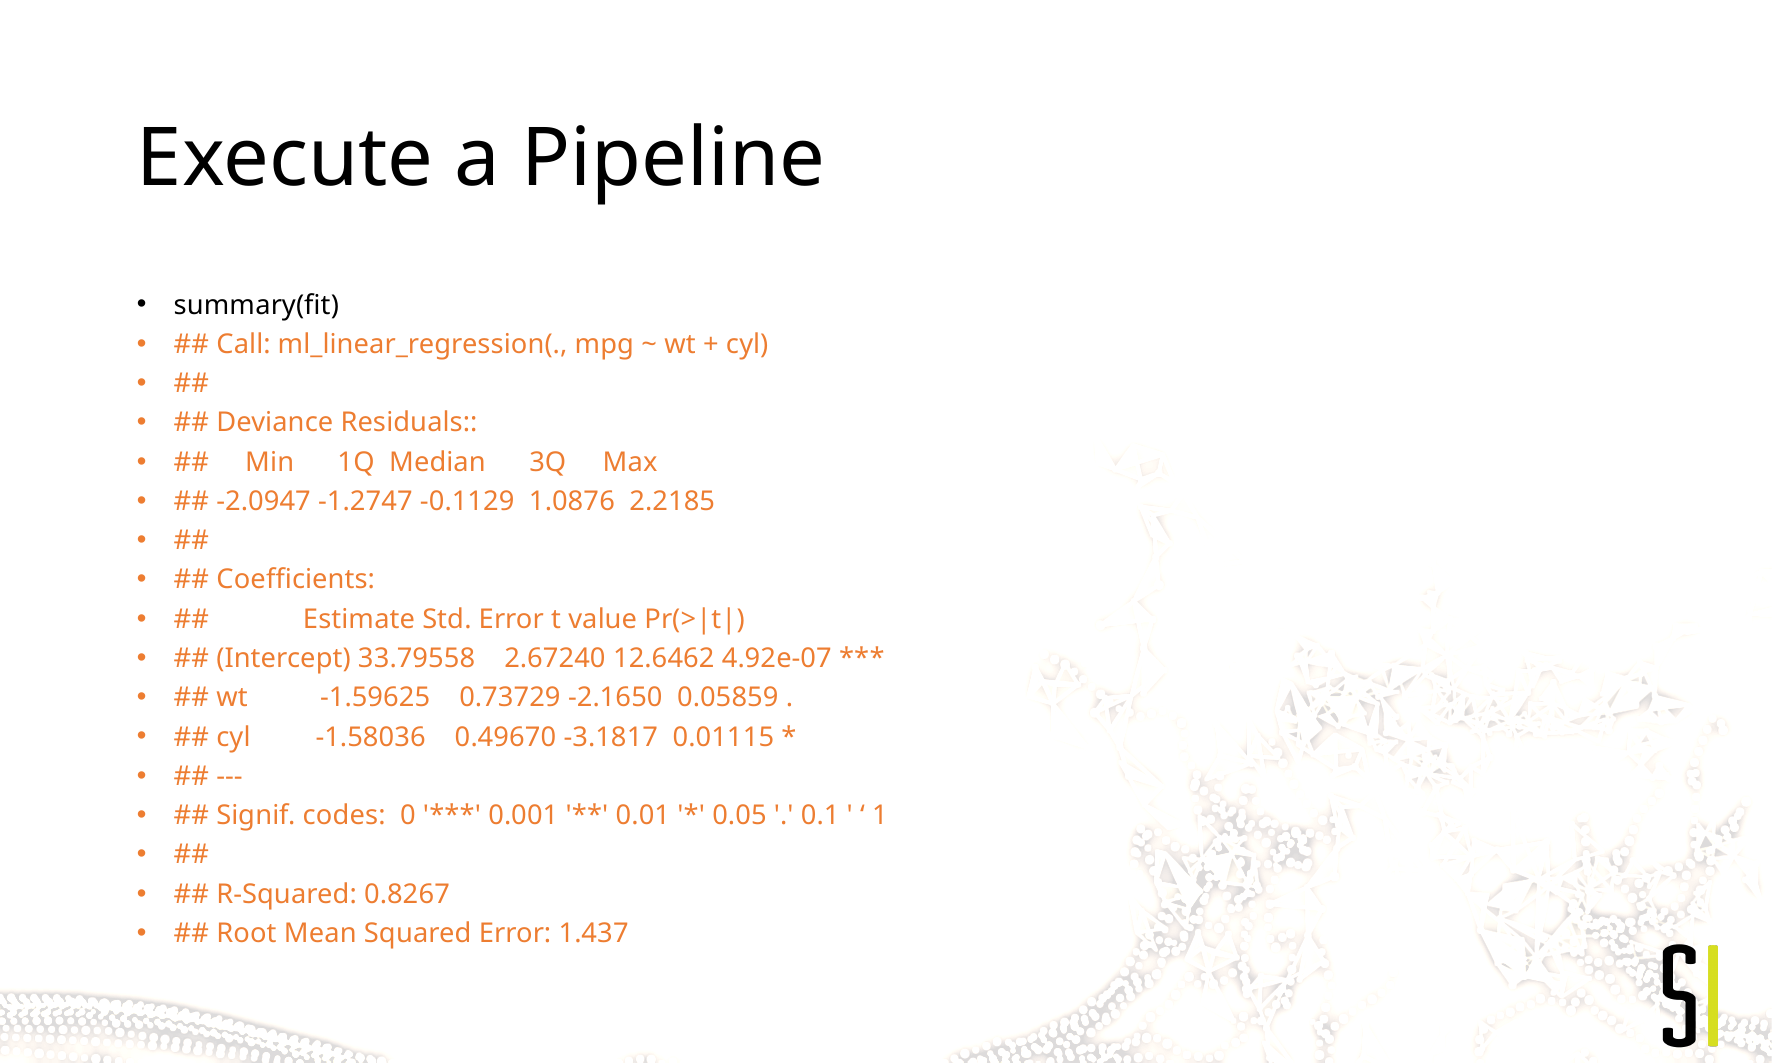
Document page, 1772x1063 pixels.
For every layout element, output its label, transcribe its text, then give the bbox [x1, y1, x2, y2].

list summary(fit) ## Call: ml_linear_regression(., mpg ~ wt + cyl) ## ## Deviance Residuals:: ## Min 1Q Median 3Q Max ## -2.0947 -1.2747 -0.1129 1.0876 2.2185 ## ## Coefficients: ## Estimate Std. Error t value Pr(>|t|) ## (Intercept) 33.79558 2.67240 12.6462 4.92e-07 *** ## wt -1.59625 0.73729 -2.1650 0.05859 . ## cyl -1.58036 0.49670 -3.1817 0.01115 * ## --- ## Signif. codes: 0 '***' 0.001 '**' 0.01 '*' 0.05 '.' 0.1 ' ‘ 1 ## ## R-Squared: 0.8267 ## Root Mean Squared Error: 1.437 [121, 282, 1650, 958]
picture [1637, 940, 1747, 1050]
title Execute a Pipeline [121, 56, 1650, 262]
